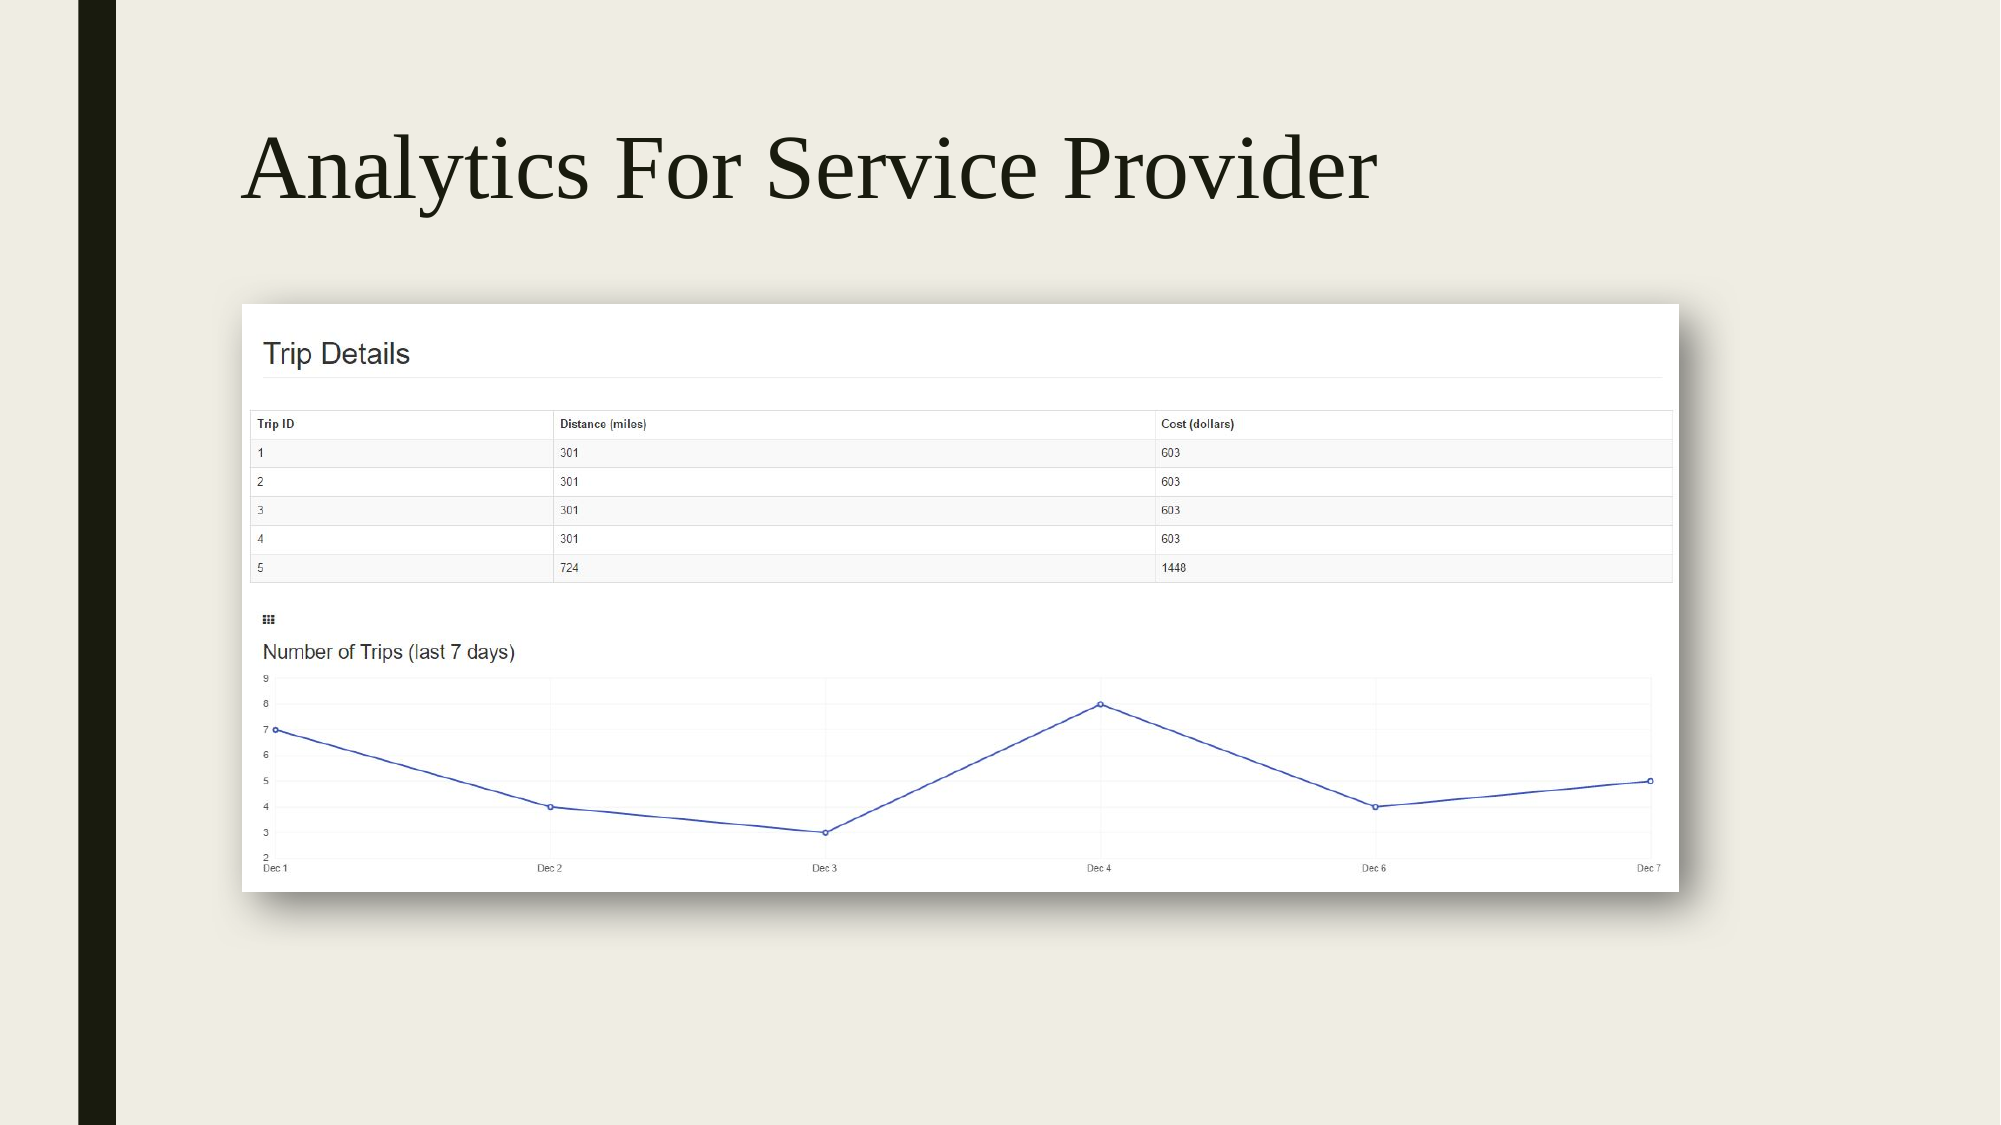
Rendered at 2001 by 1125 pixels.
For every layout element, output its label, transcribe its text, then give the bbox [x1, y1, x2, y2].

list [241, 303, 1680, 892]
title Analytics For Service Provider [225, 112, 1800, 357]
